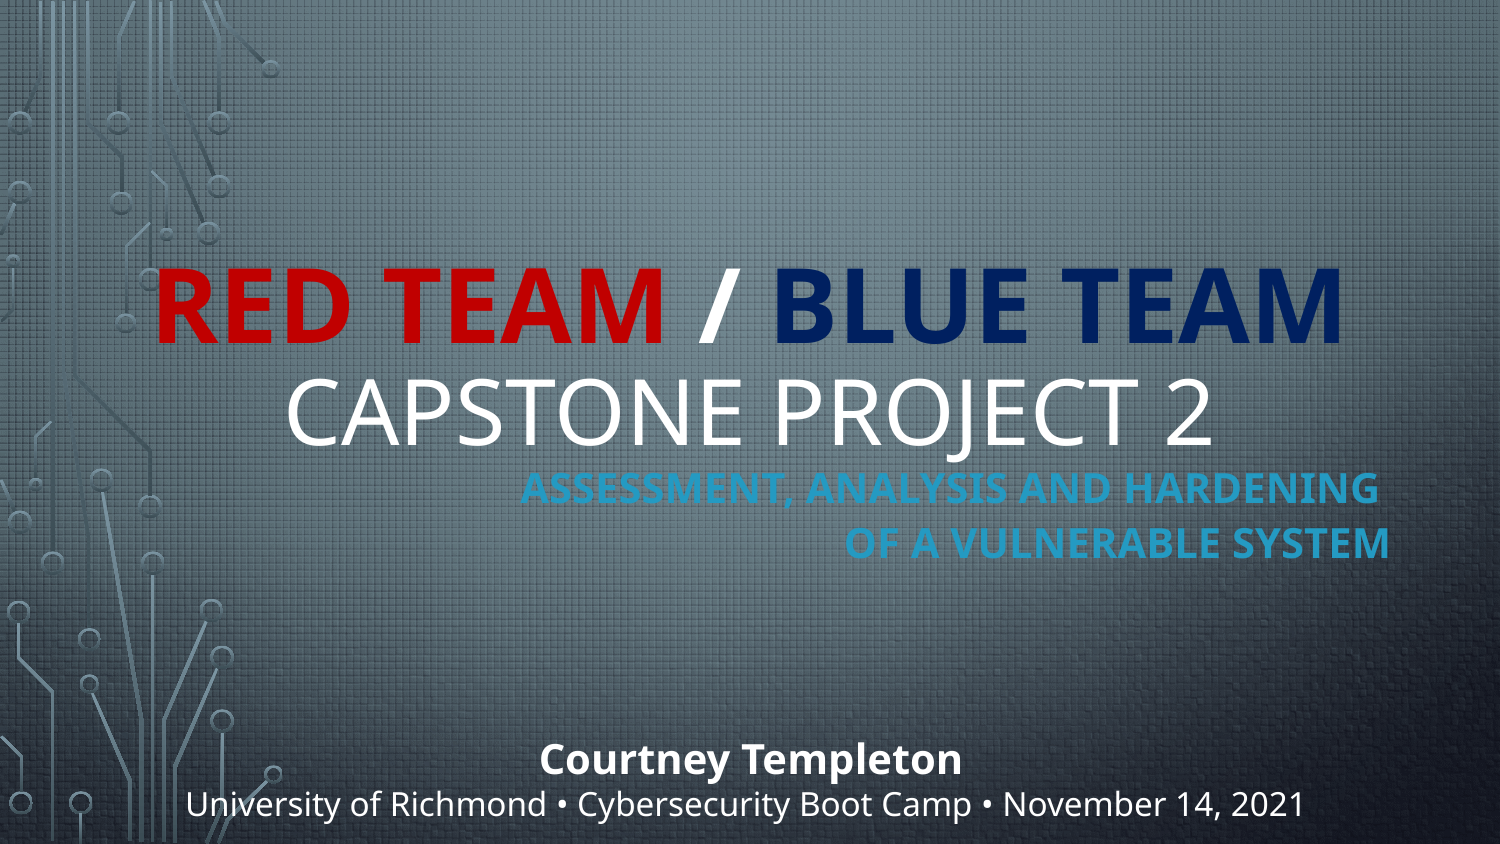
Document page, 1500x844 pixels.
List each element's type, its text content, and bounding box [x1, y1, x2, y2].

text_box Courtney Templeton University of Richmond • Cybersecurity Boot Camp • November 14, 2021 [1, 725, 1500, 831]
subtitle Assessment, Analysis and Hardening of a Vulnerable System [420, 441, 1407, 550]
title Red Team / Blue Team Capstone Project 2 [0, 201, 1500, 481]
